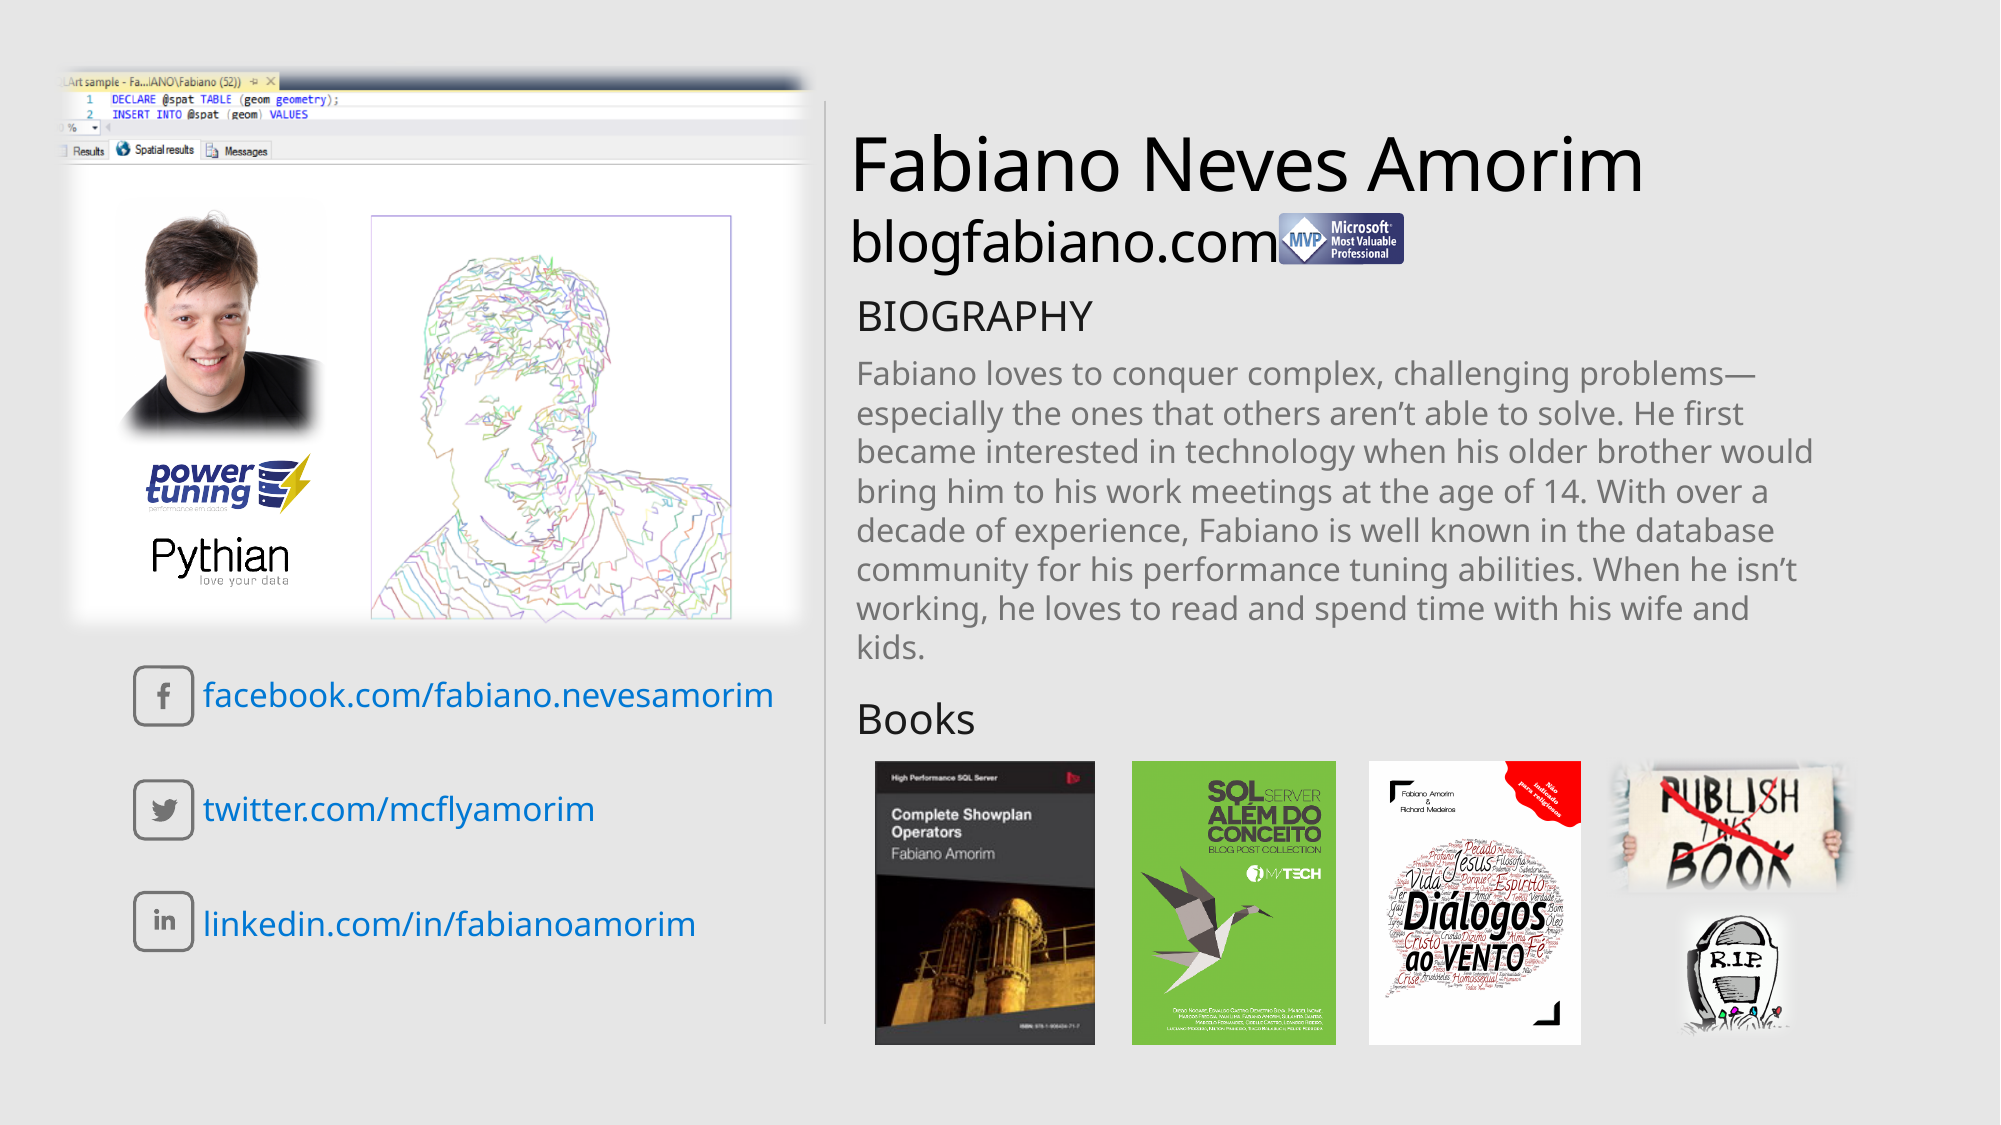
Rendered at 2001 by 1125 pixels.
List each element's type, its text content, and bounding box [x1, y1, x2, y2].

list Fabiano loves to conquer complex, challenging problems—especially the ones that others aren’t able to solve. He first became interested in technology when his older brother would bring him to his work meetings at the age of 14. With over a decade of experience, Fabiano is well known in the database community for his performance tuning abilities. When he isn’t working, he loves to read and spend time with his wife and kids. [856, 353, 1827, 667]
list linkedin.com/in/fabianoamorim [202, 903, 704, 962]
list Books [856, 692, 1791, 757]
picture [1132, 761, 1336, 1045]
picture [1605, 756, 1859, 1044]
title Fabiano Neves Amorim blogfabiano.com [849, 116, 1791, 276]
list BIOGRAPHY [856, 289, 1791, 353]
picture [153, 537, 288, 587]
picture [1278, 212, 1405, 265]
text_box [54, 61, 817, 642]
picture [1369, 761, 1581, 1045]
picture [136, 438, 320, 528]
picture [874, 761, 1095, 1045]
list facebook.com/fabiano.nevesamorim [202, 674, 817, 733]
list twitter.com/mcflyamorim [202, 788, 625, 847]
